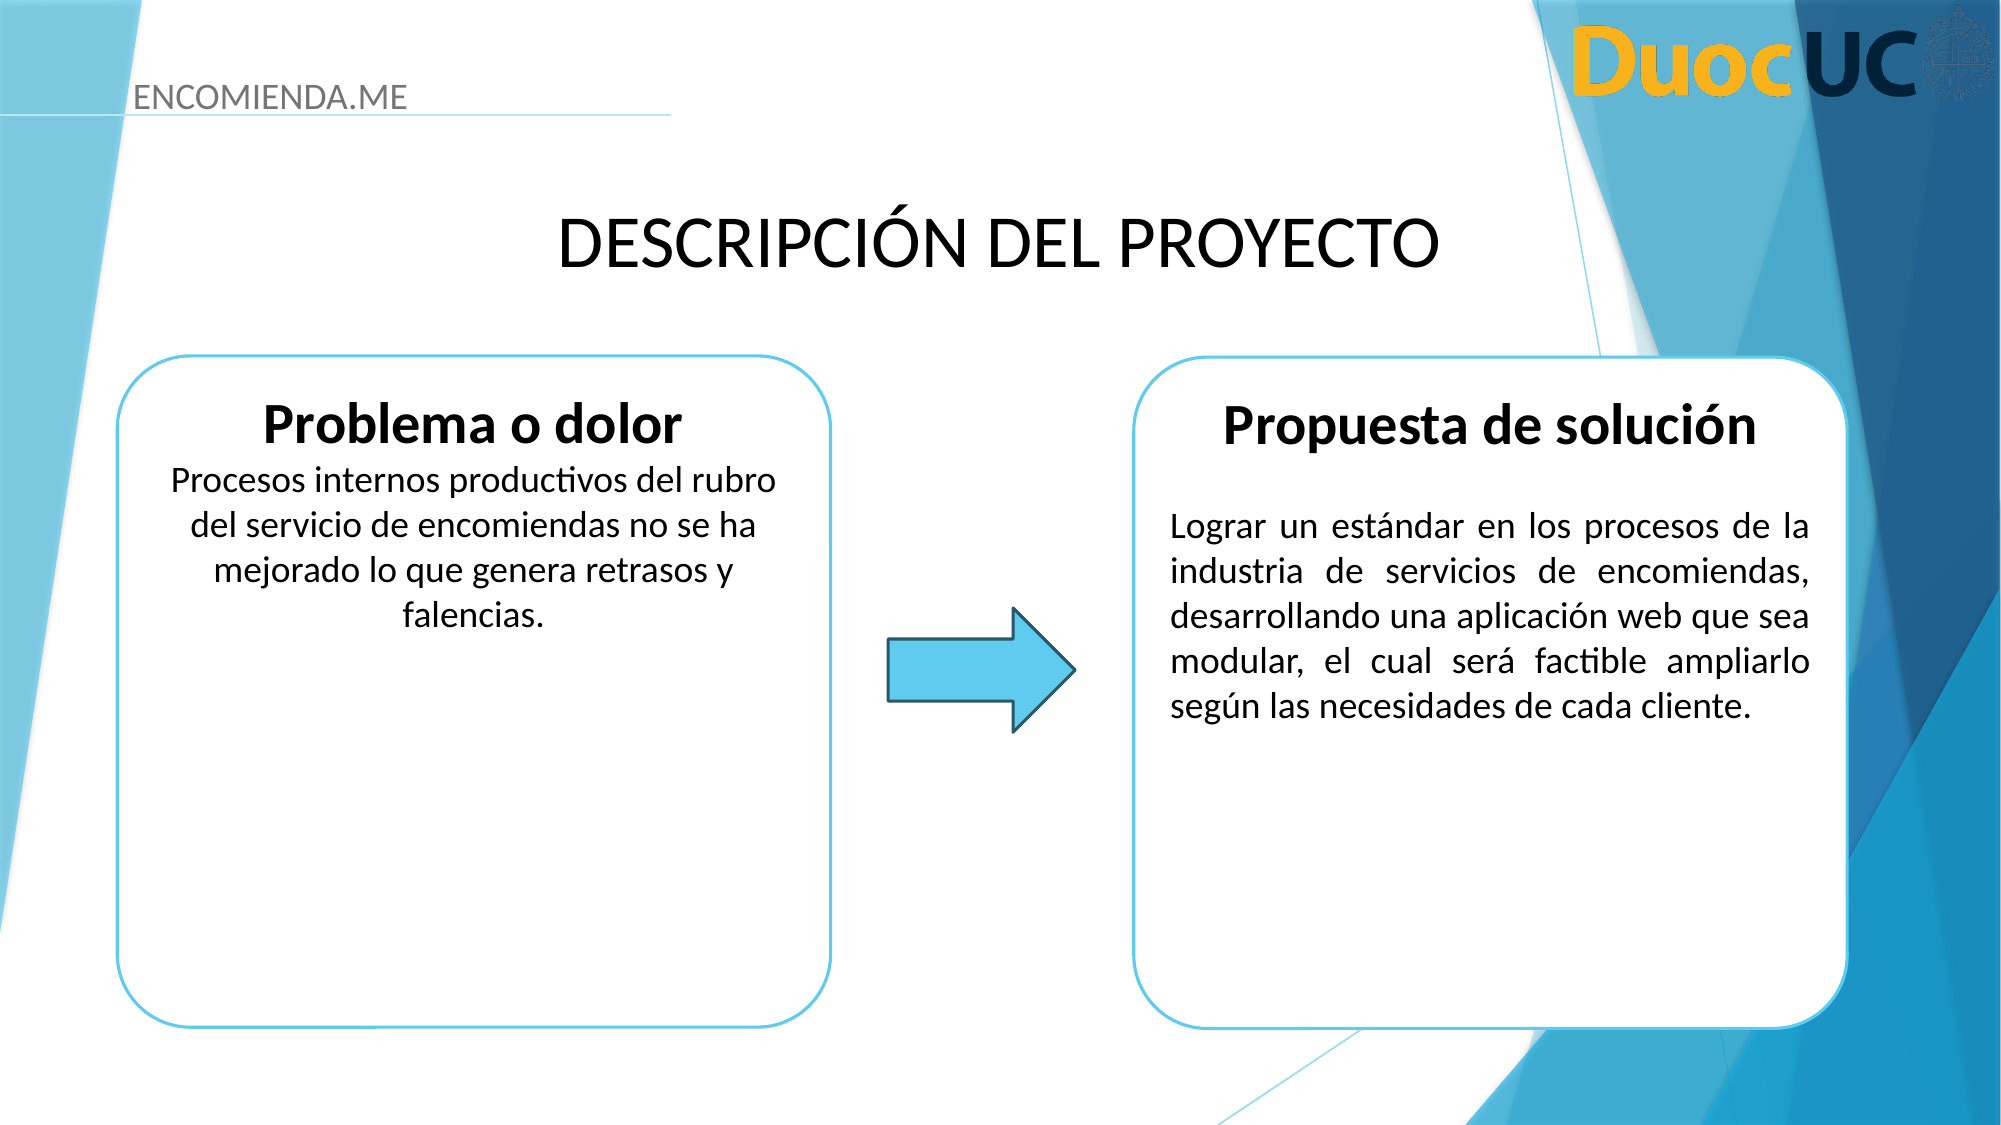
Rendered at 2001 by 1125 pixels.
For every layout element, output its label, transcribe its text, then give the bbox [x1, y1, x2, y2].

text_box Propuesta de solución Lograr un estándar en los procesos de la industria de servicios de encomiendas, desarrollando una aplicación web que sea modular, el cual será factible ampliarlo según las necesidades de cada cliente. [1132, 355, 1849, 1031]
text_box [886, 606, 1077, 734]
text_box ENCOMIENDA.ME [117, 64, 431, 113]
picture [1567, 0, 2000, 107]
text_box DESCRIPCIÓN DEL PROYECTO [0, 185, 2000, 291]
text_box Problema o dolor Procesos internos productivos del rubro del servicio de encomiendas no se ha mejorado lo que genera retrasos y falencias. [115, 354, 833, 1029]
